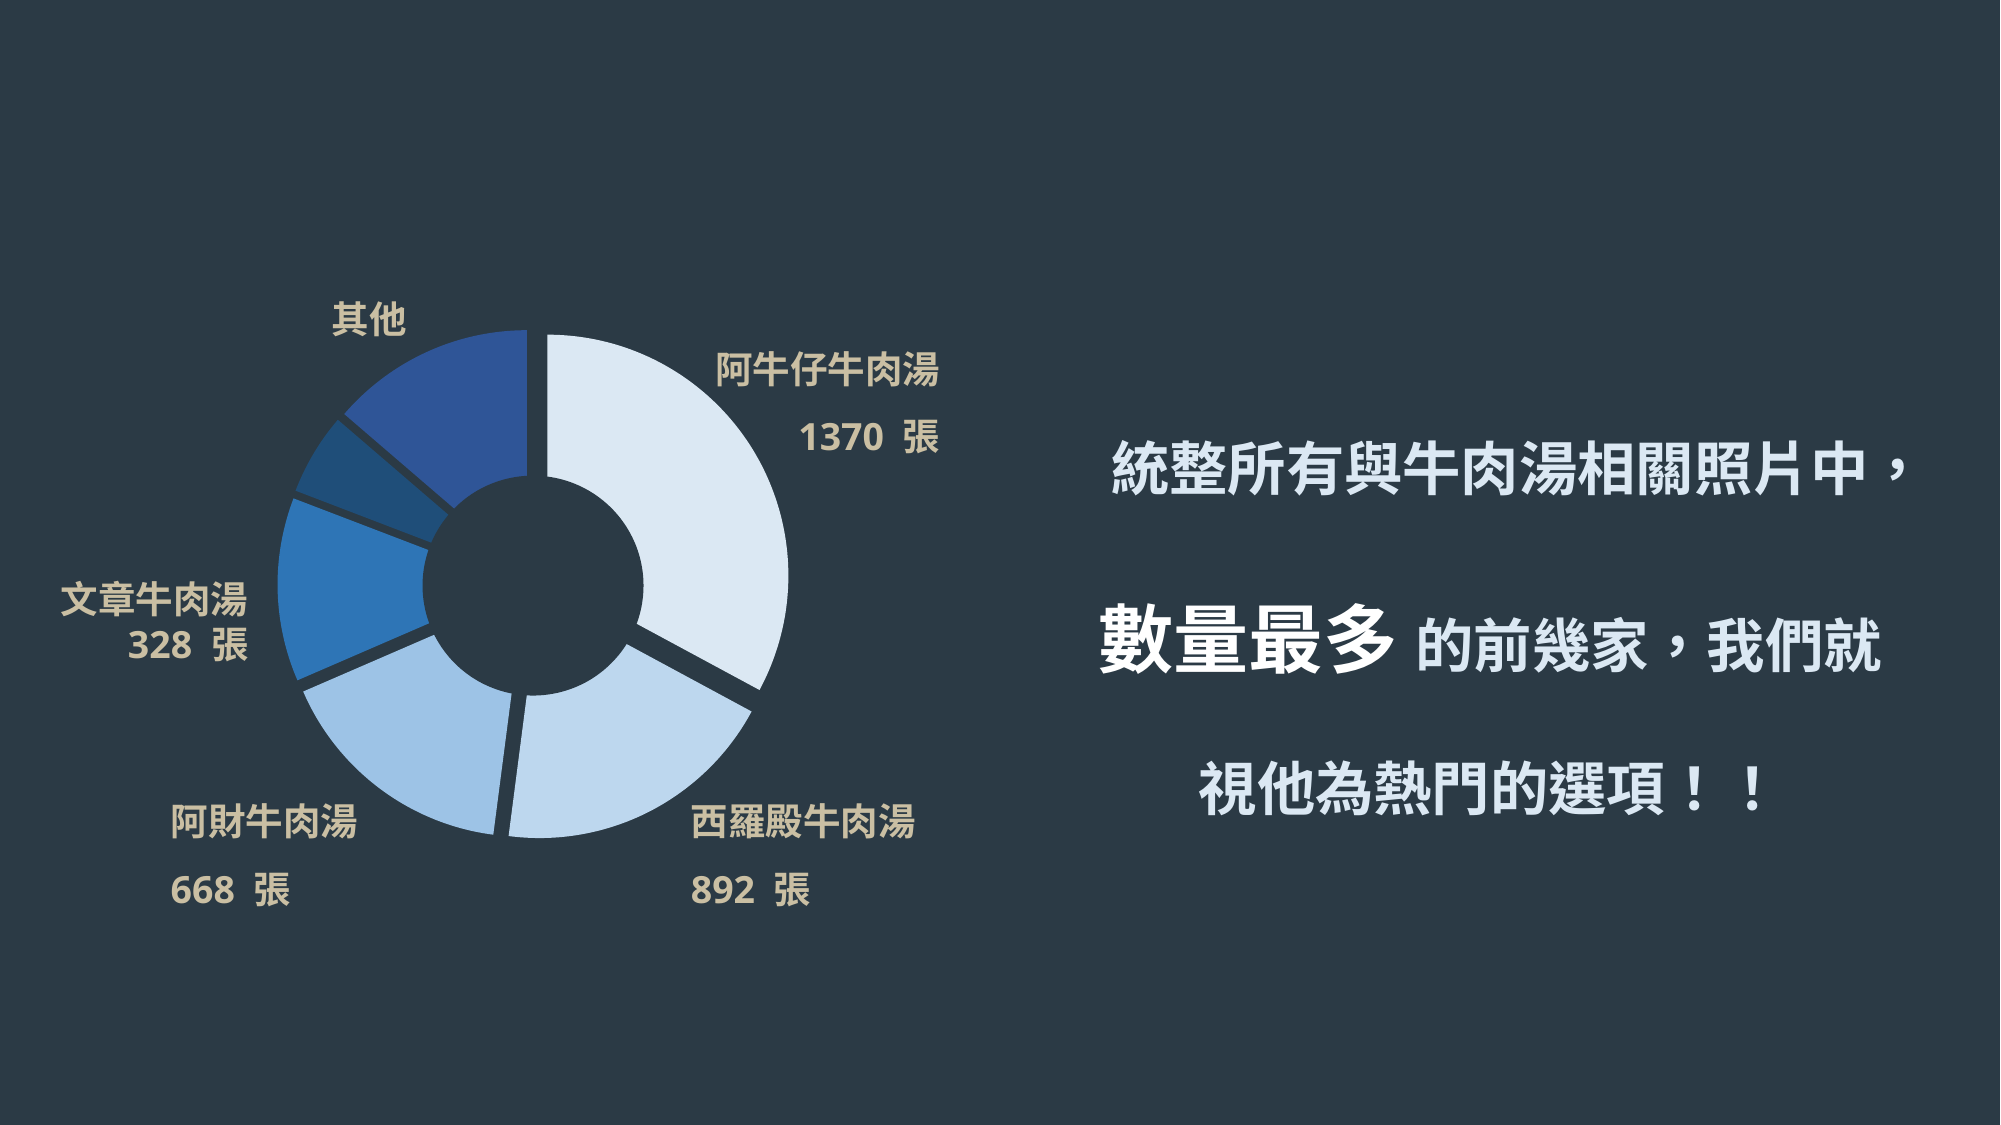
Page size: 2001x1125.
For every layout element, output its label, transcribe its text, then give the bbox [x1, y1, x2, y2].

text_box 阿財牛肉湯 668 張 [155, 768, 374, 918]
text_box 其他 [317, 289, 422, 315]
text_box 文章牛肉湯 328 張 [46, 569, 186, 674]
text_box 統整所有與牛肉湯相關照片中，數量最多 的前幾家，我們就視他為熱門的選項！！ [1078, 354, 1902, 830]
text_box 阿牛仔牛肉湯 1370 張 [880, 315, 956, 466]
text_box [186, 315, 880, 853]
text_box 西羅殿牛肉湯 892 張 [676, 768, 931, 918]
